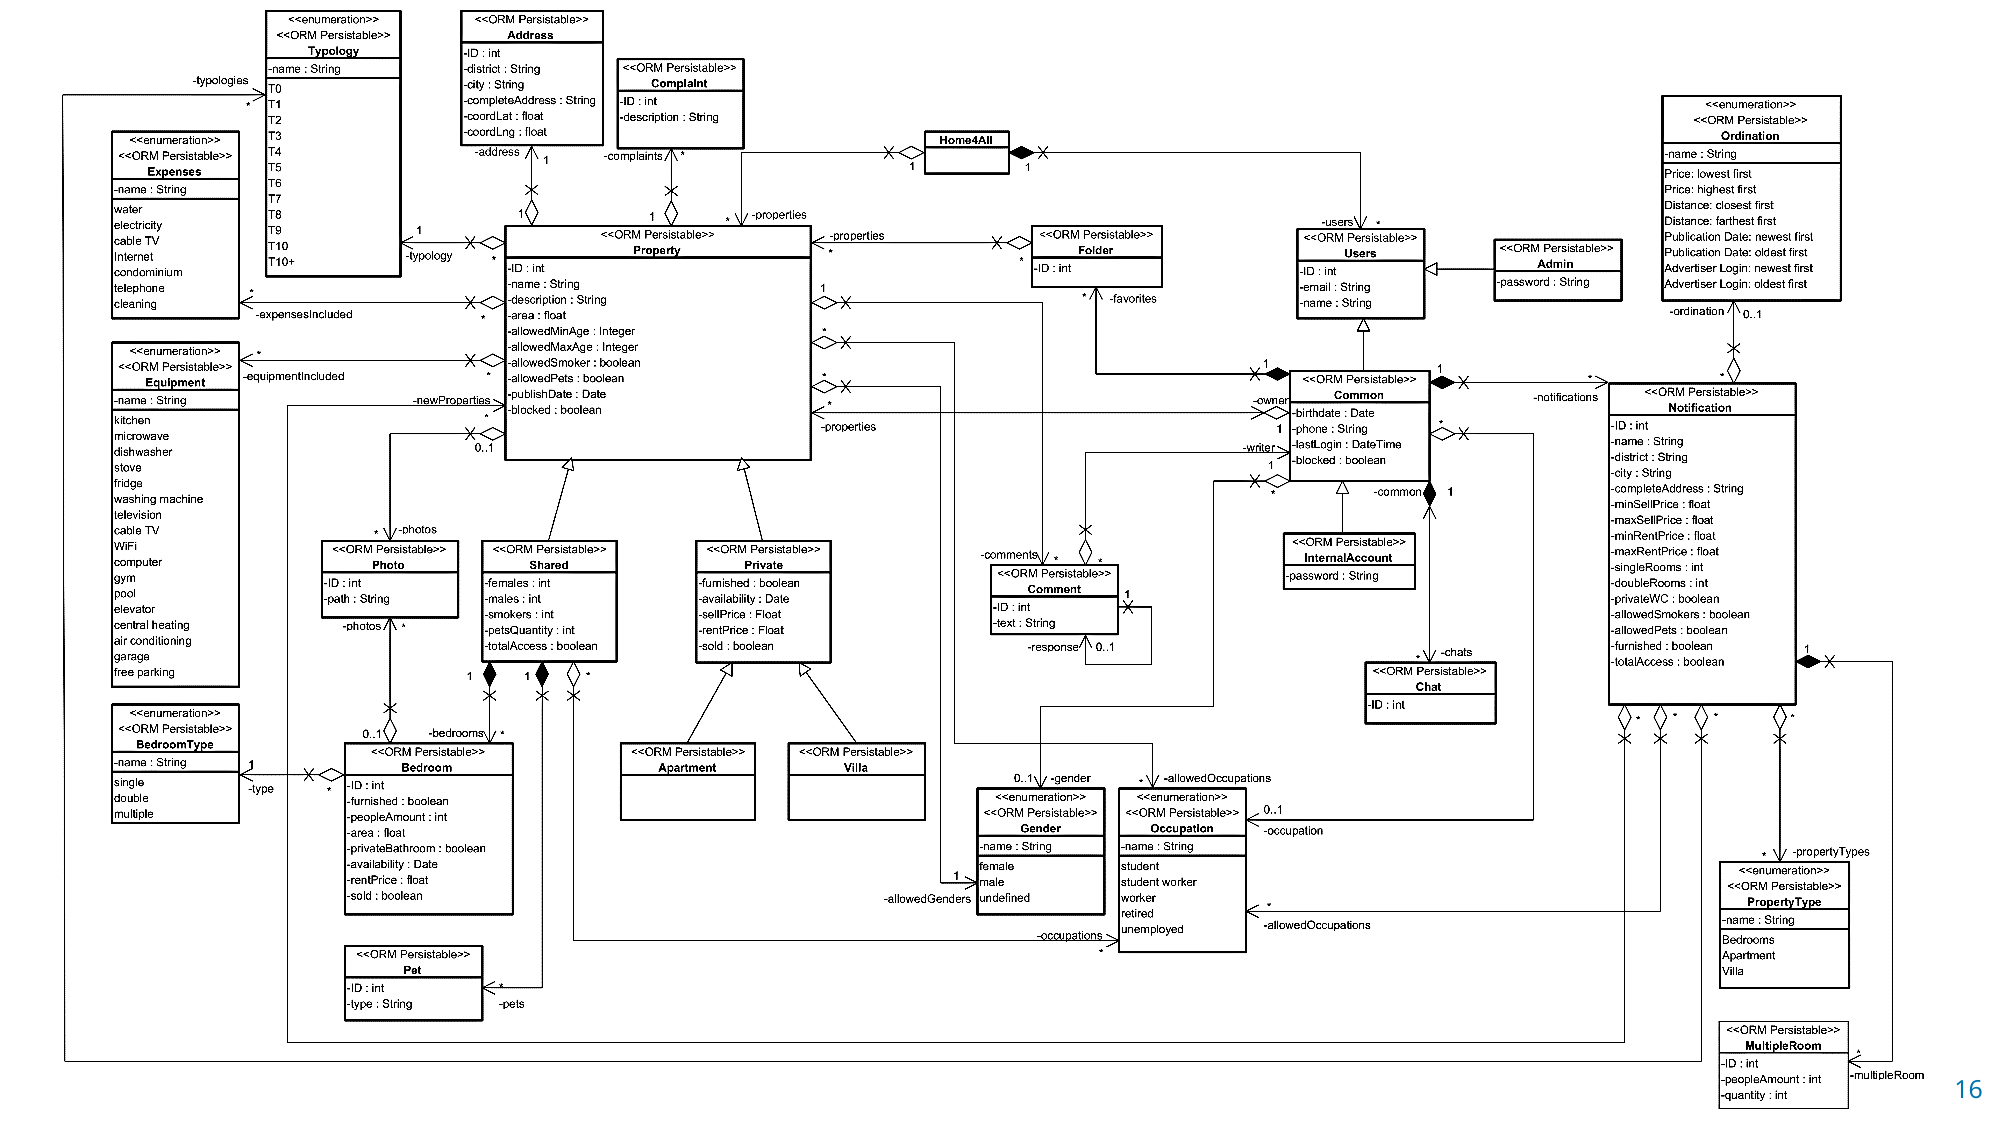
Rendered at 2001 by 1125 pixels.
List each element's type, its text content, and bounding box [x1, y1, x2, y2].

slide_number 16 [1927, 1060, 1998, 1121]
picture [60, 7, 1940, 1118]
